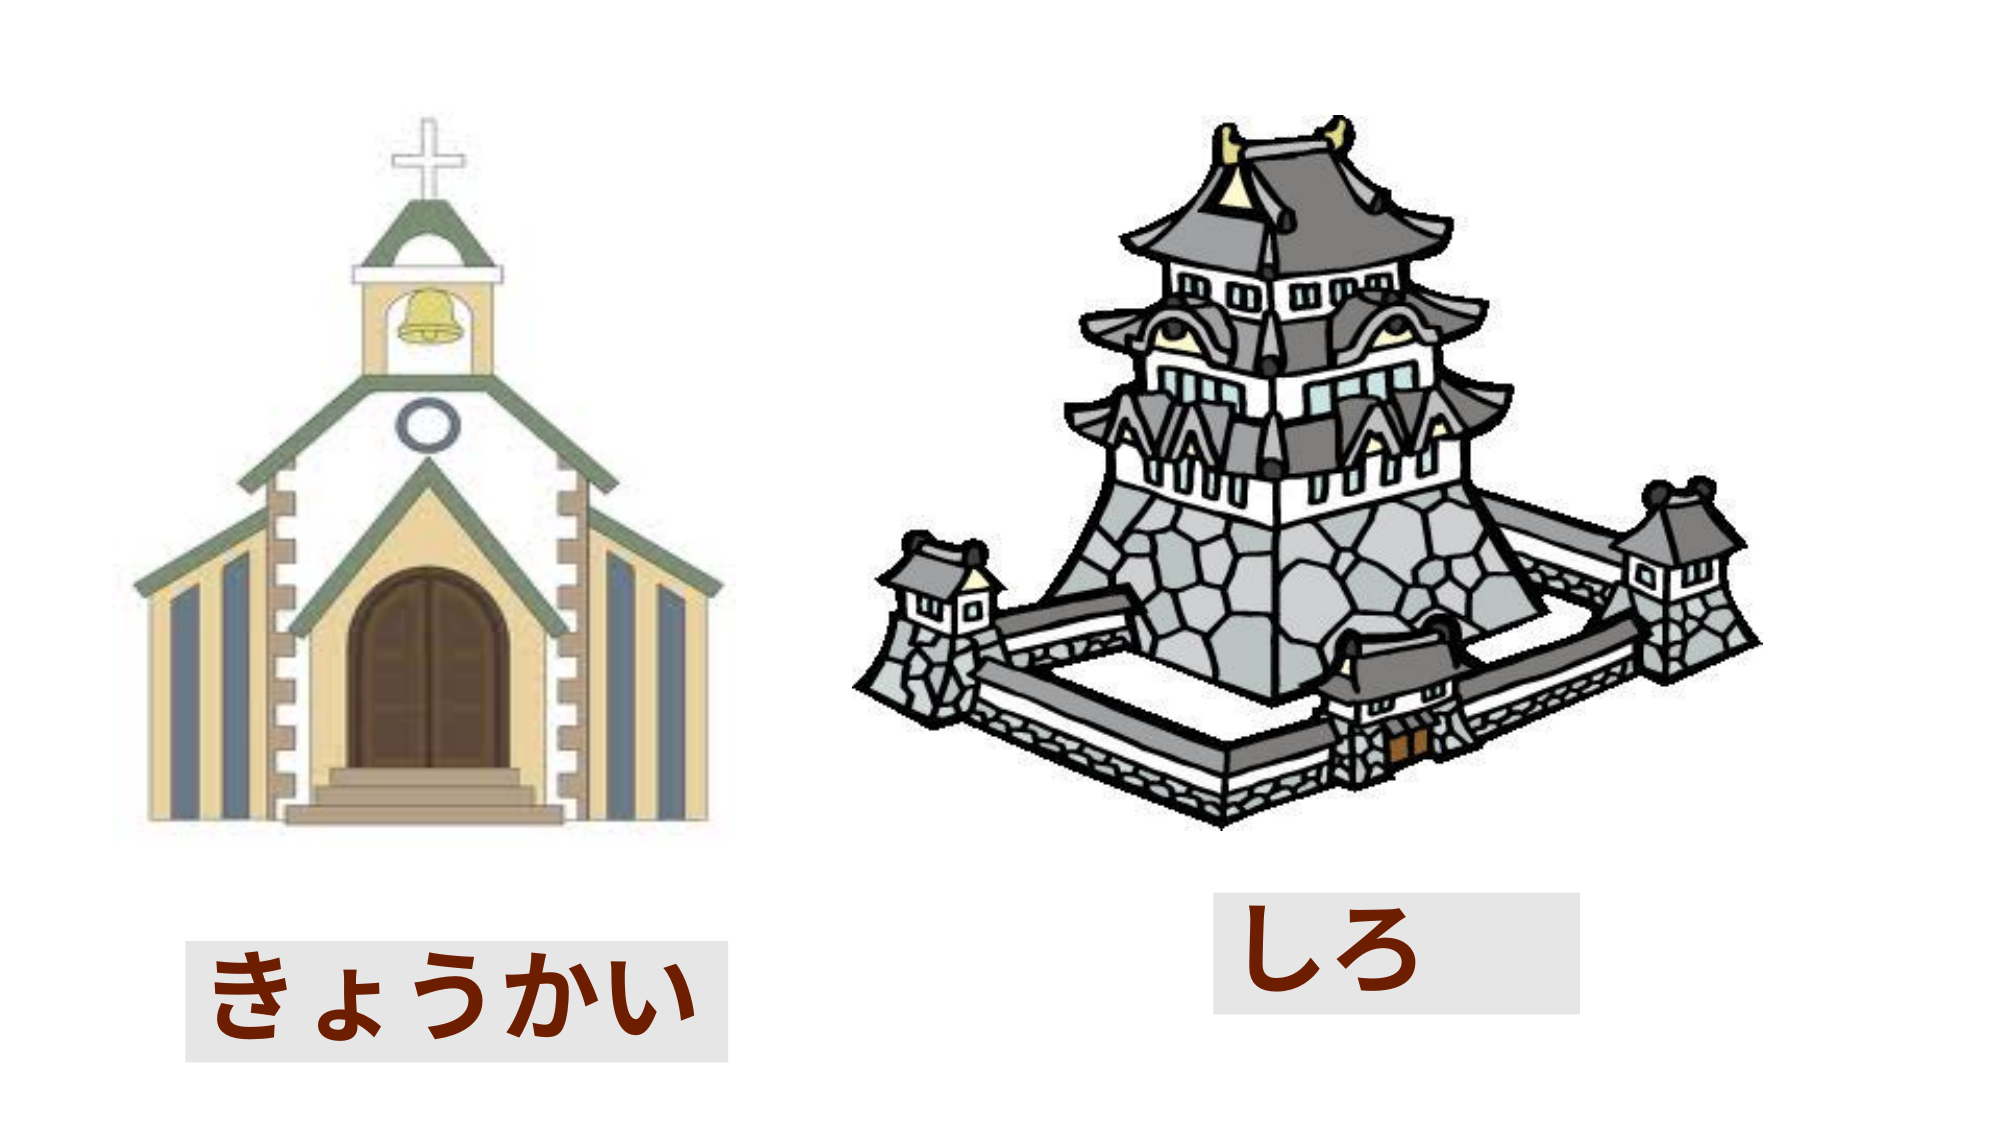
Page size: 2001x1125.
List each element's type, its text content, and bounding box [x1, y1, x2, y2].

text_box きょうかい [185, 941, 729, 1063]
picture [852, 115, 1763, 831]
text_box しろ [1213, 892, 1580, 1015]
picture [112, 90, 736, 845]
